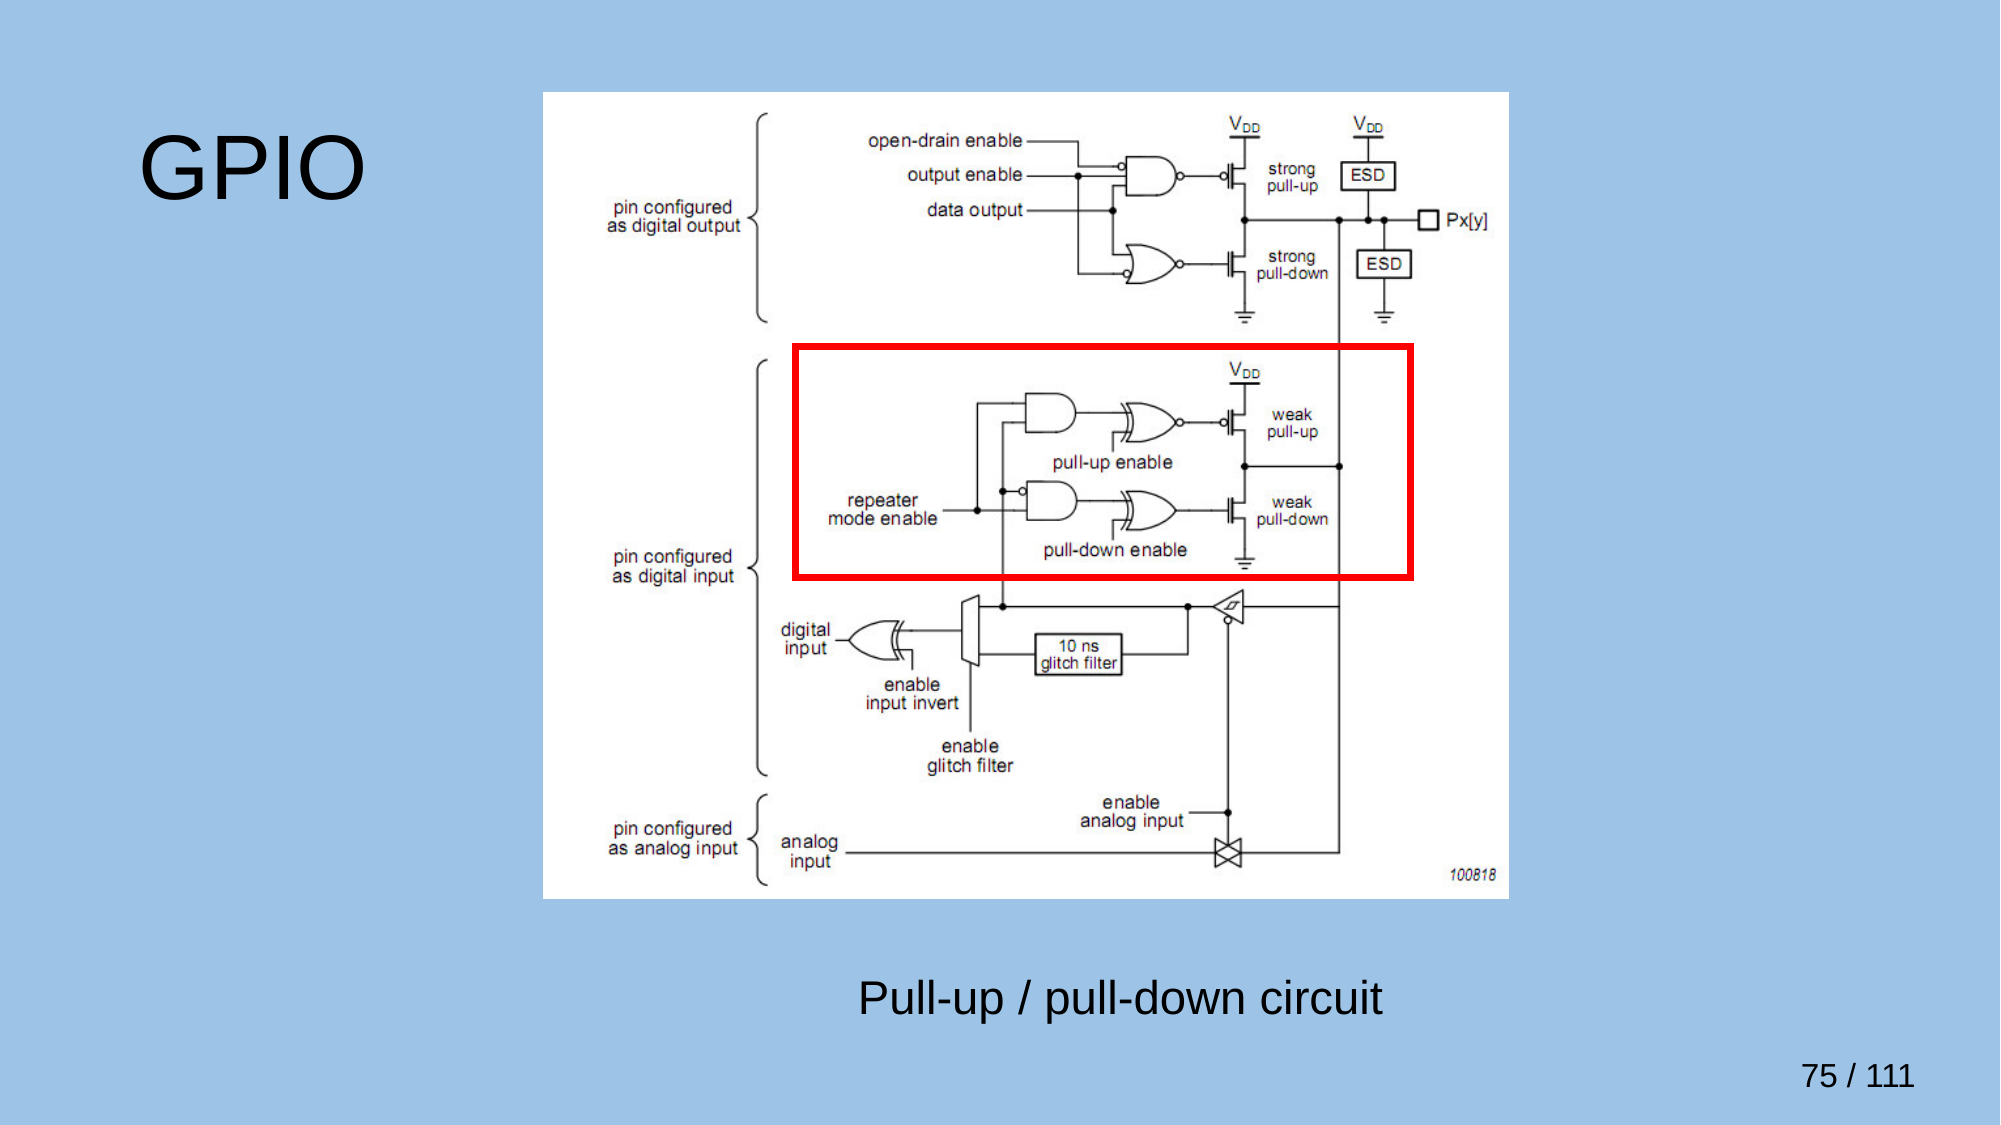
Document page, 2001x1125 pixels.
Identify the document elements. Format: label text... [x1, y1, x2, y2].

list Pull-up / pull-down circuit [843, 966, 1438, 1065]
picture [543, 92, 1509, 899]
title GPIO [124, 61, 1849, 279]
